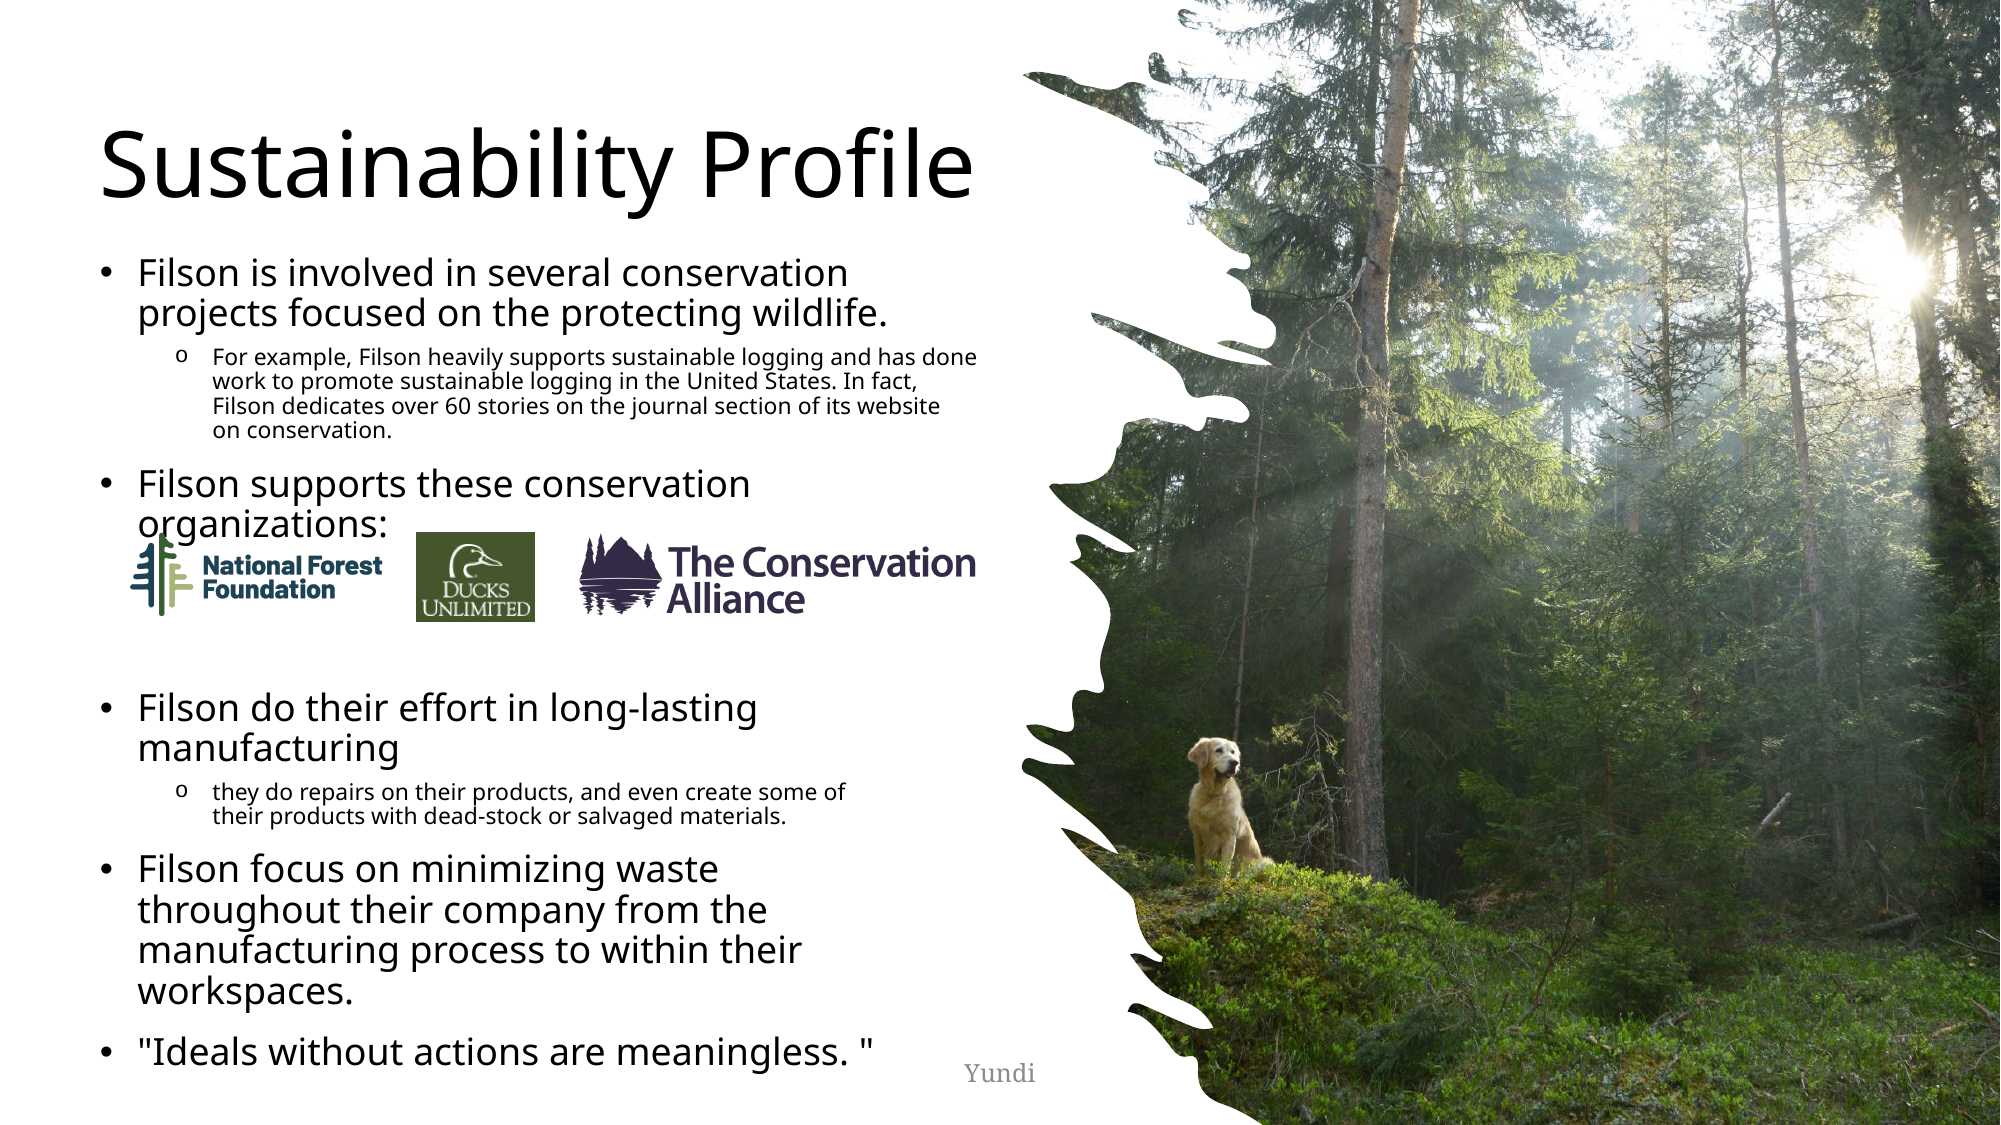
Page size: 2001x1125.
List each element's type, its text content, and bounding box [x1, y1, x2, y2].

picture [1021, 0, 2000, 1125]
text_box [0, 0, 1021, 1125]
footer Yundi [662, 1042, 1021, 1103]
picture [579, 533, 976, 616]
title Sustainability Profile [84, 20, 1021, 317]
list Filson is involved in several conservation projects focused on the protecting wildlife. For example, Filson heavily supports sustainable logging and has done work to promote sustainable logging in the United States. In fact, Filson dedicates over 60 stories on the journal section of its website on conservation. Filson supports these conservation organizations: Filson do their effort in long-lasting manufacturing they do repairs on their products, and even create some of their products with dead-stock or salvaged materials. Filson focus on minimizing waste throughout their company from the manufacturing process to within their workspaces. "Ideals without actions are meaningless. " [84, 246, 997, 1029]
picture [130, 532, 383, 617]
picture [415, 532, 535, 622]
